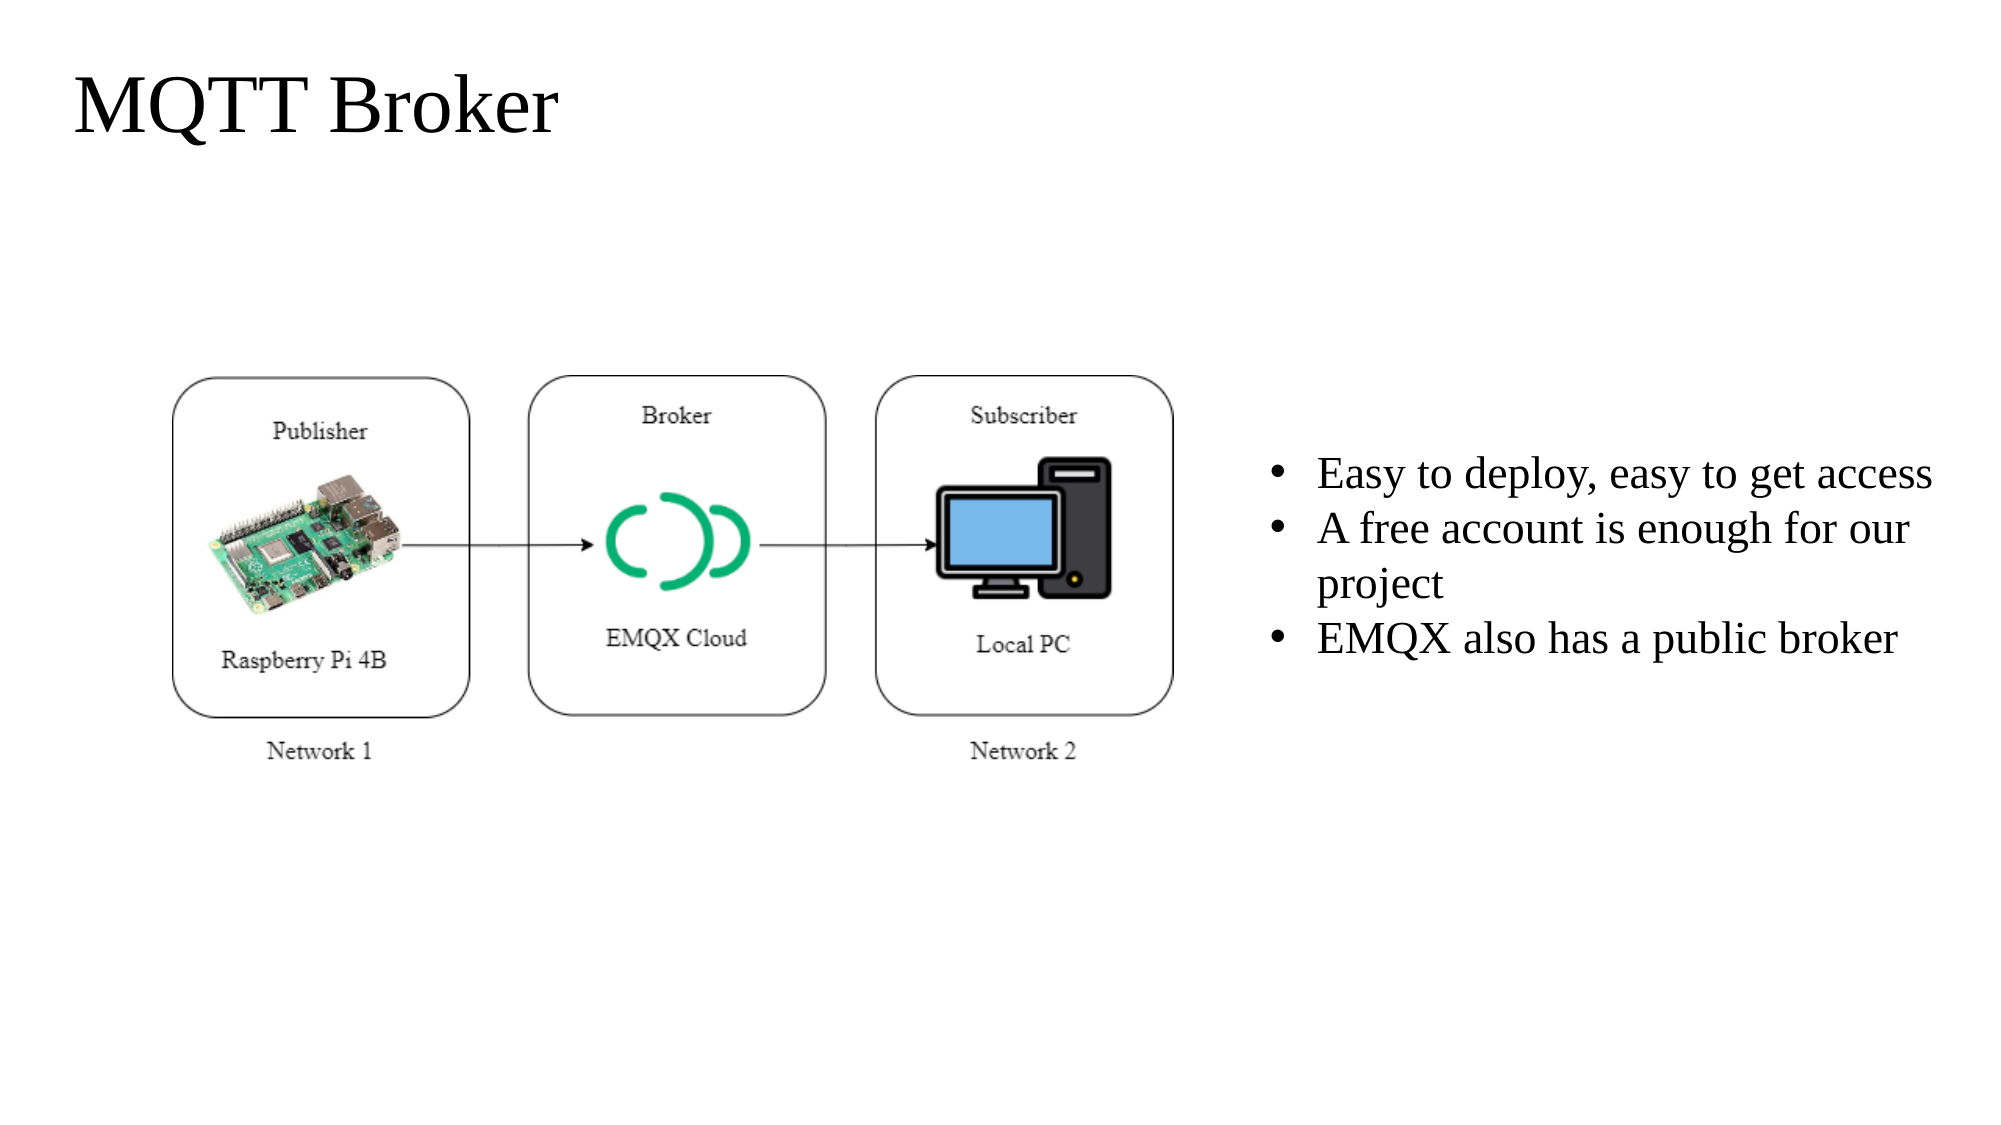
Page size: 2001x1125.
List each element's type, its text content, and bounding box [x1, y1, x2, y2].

text_box Easy to deploy, easy to get access A free account is enough for our project EMQX also has a public broker [1255, 435, 1973, 671]
picture [172, 375, 1174, 775]
text_box MQTT Broker [58, 41, 1404, 157]
